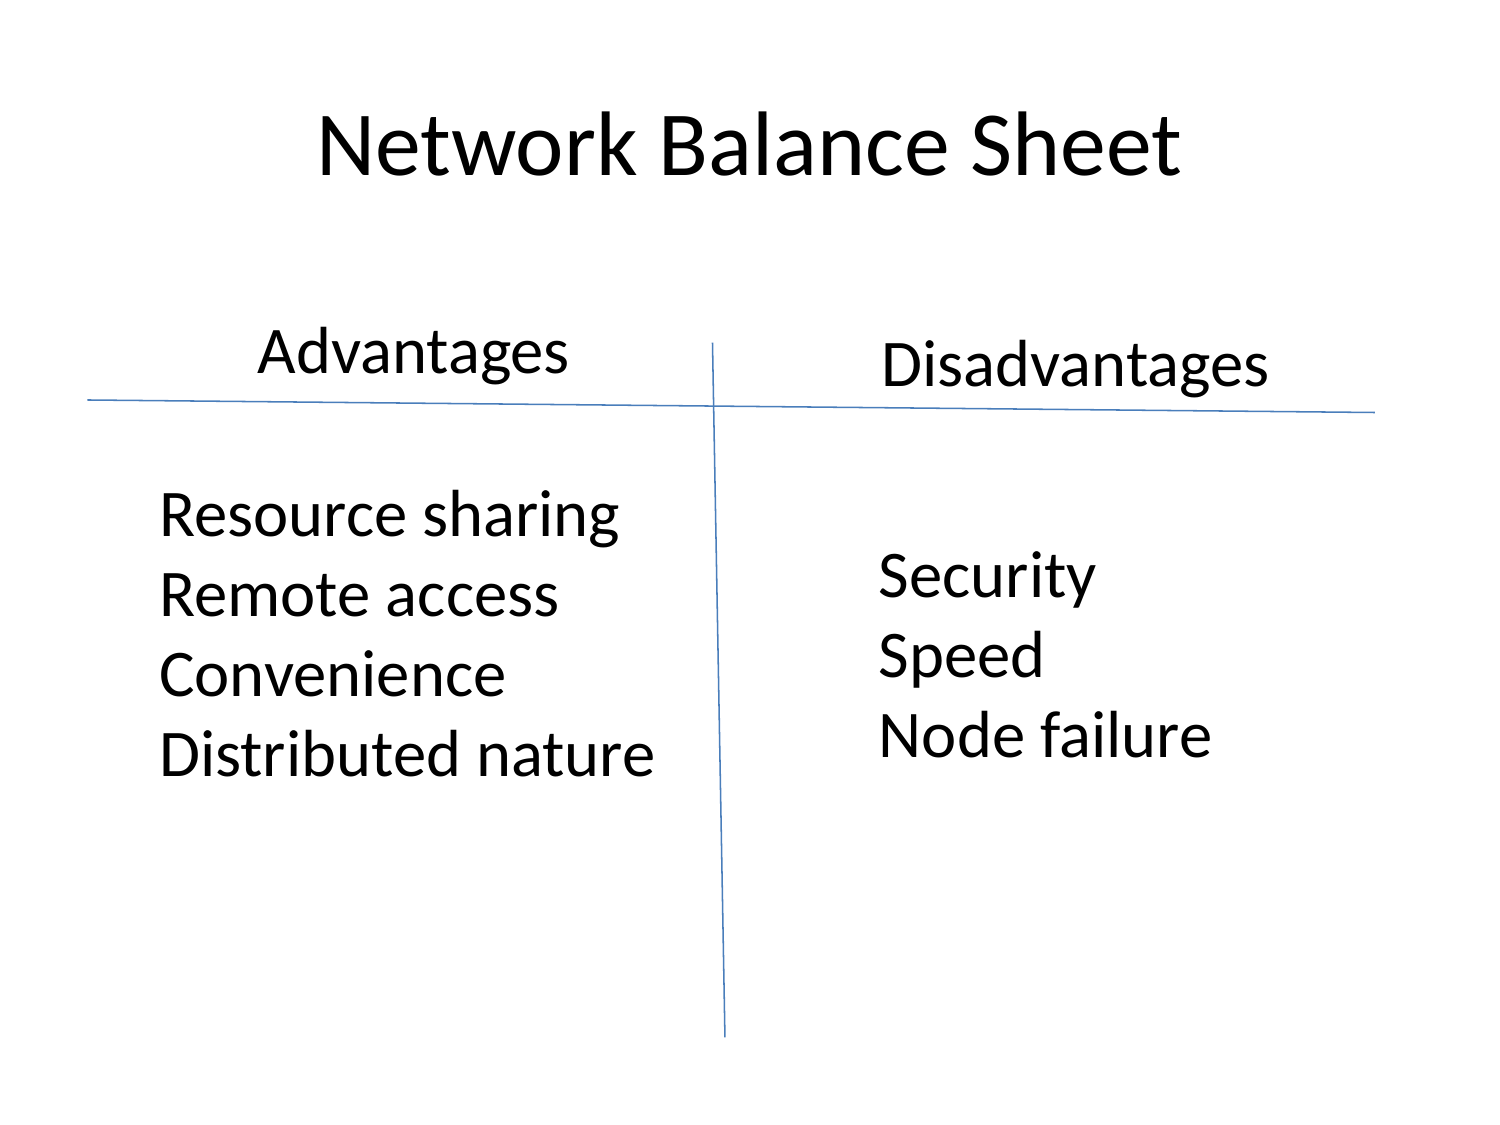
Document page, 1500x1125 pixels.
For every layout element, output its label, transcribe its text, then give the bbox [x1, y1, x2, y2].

text_box Resource sharing Remote access Convenience Distributed nature [144, 462, 671, 798]
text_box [87, 399, 707, 413]
text_box Disadvantages [866, 312, 1285, 398]
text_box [729, 399, 1376, 413]
text_box Advantages [242, 299, 586, 395]
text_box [712, 342, 726, 1038]
text_box Security Speed Node failure [864, 523, 1228, 778]
title Network Balance Sheet [75, 45, 1425, 233]
